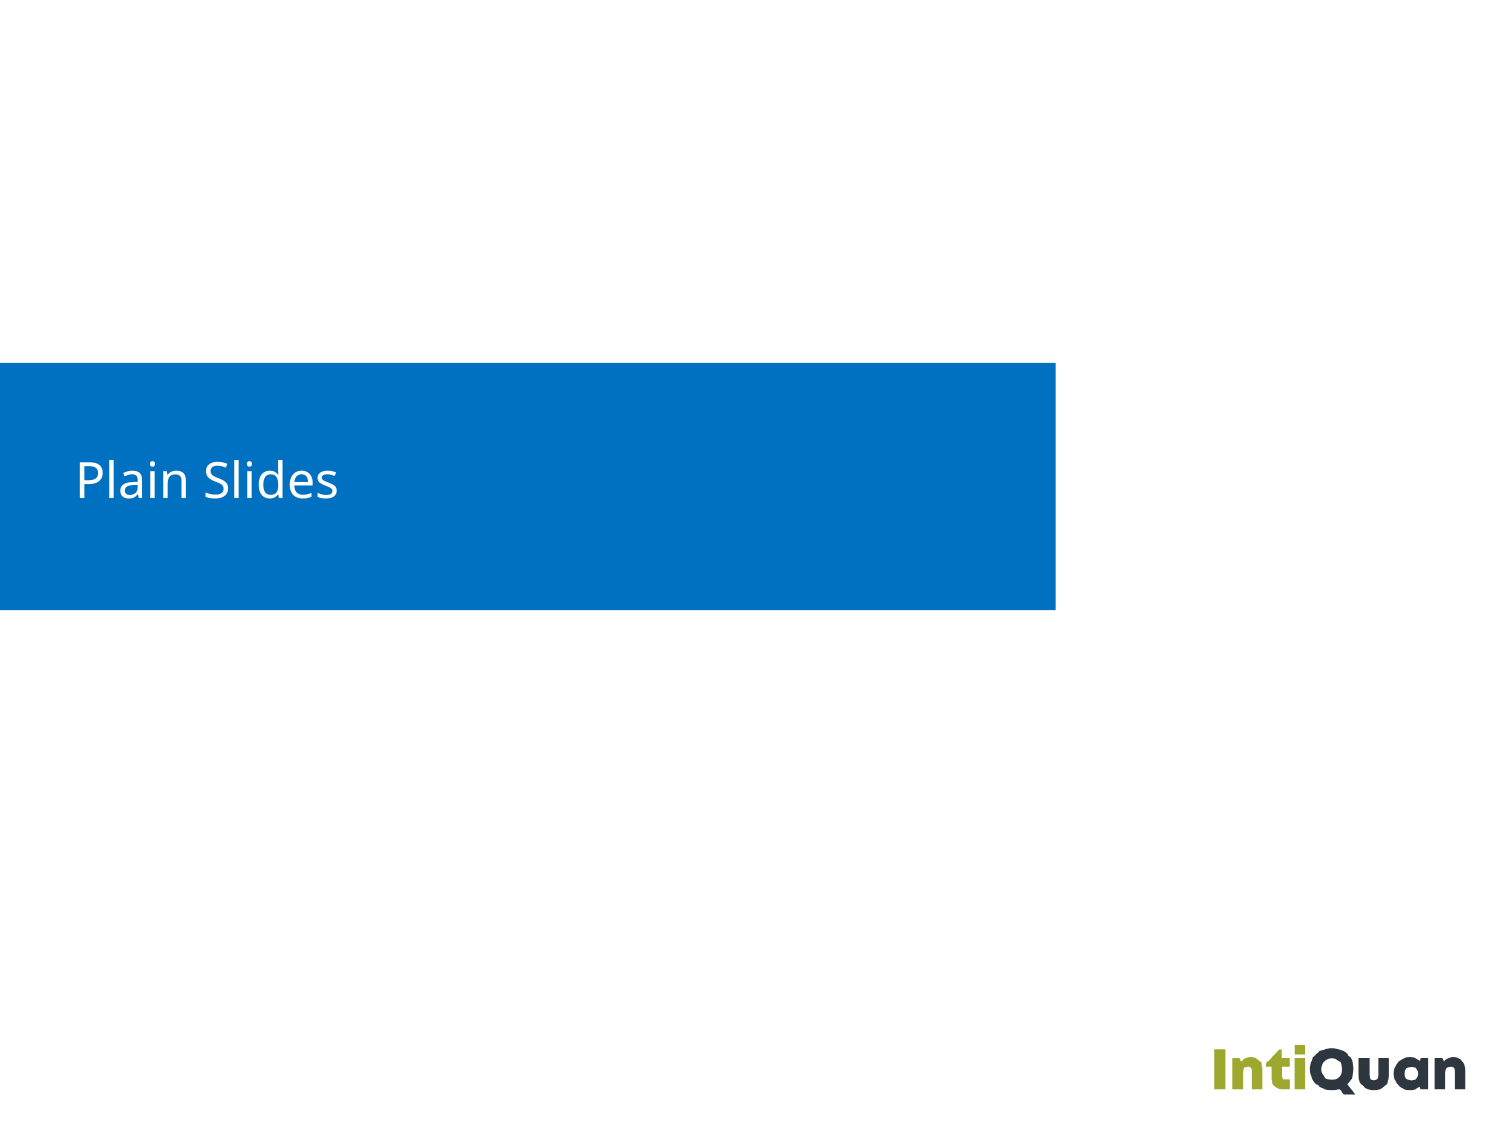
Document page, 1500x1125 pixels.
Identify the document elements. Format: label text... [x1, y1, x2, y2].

title Plain Slides [0, 362, 1056, 611]
picture [1211, 1039, 1466, 1101]
